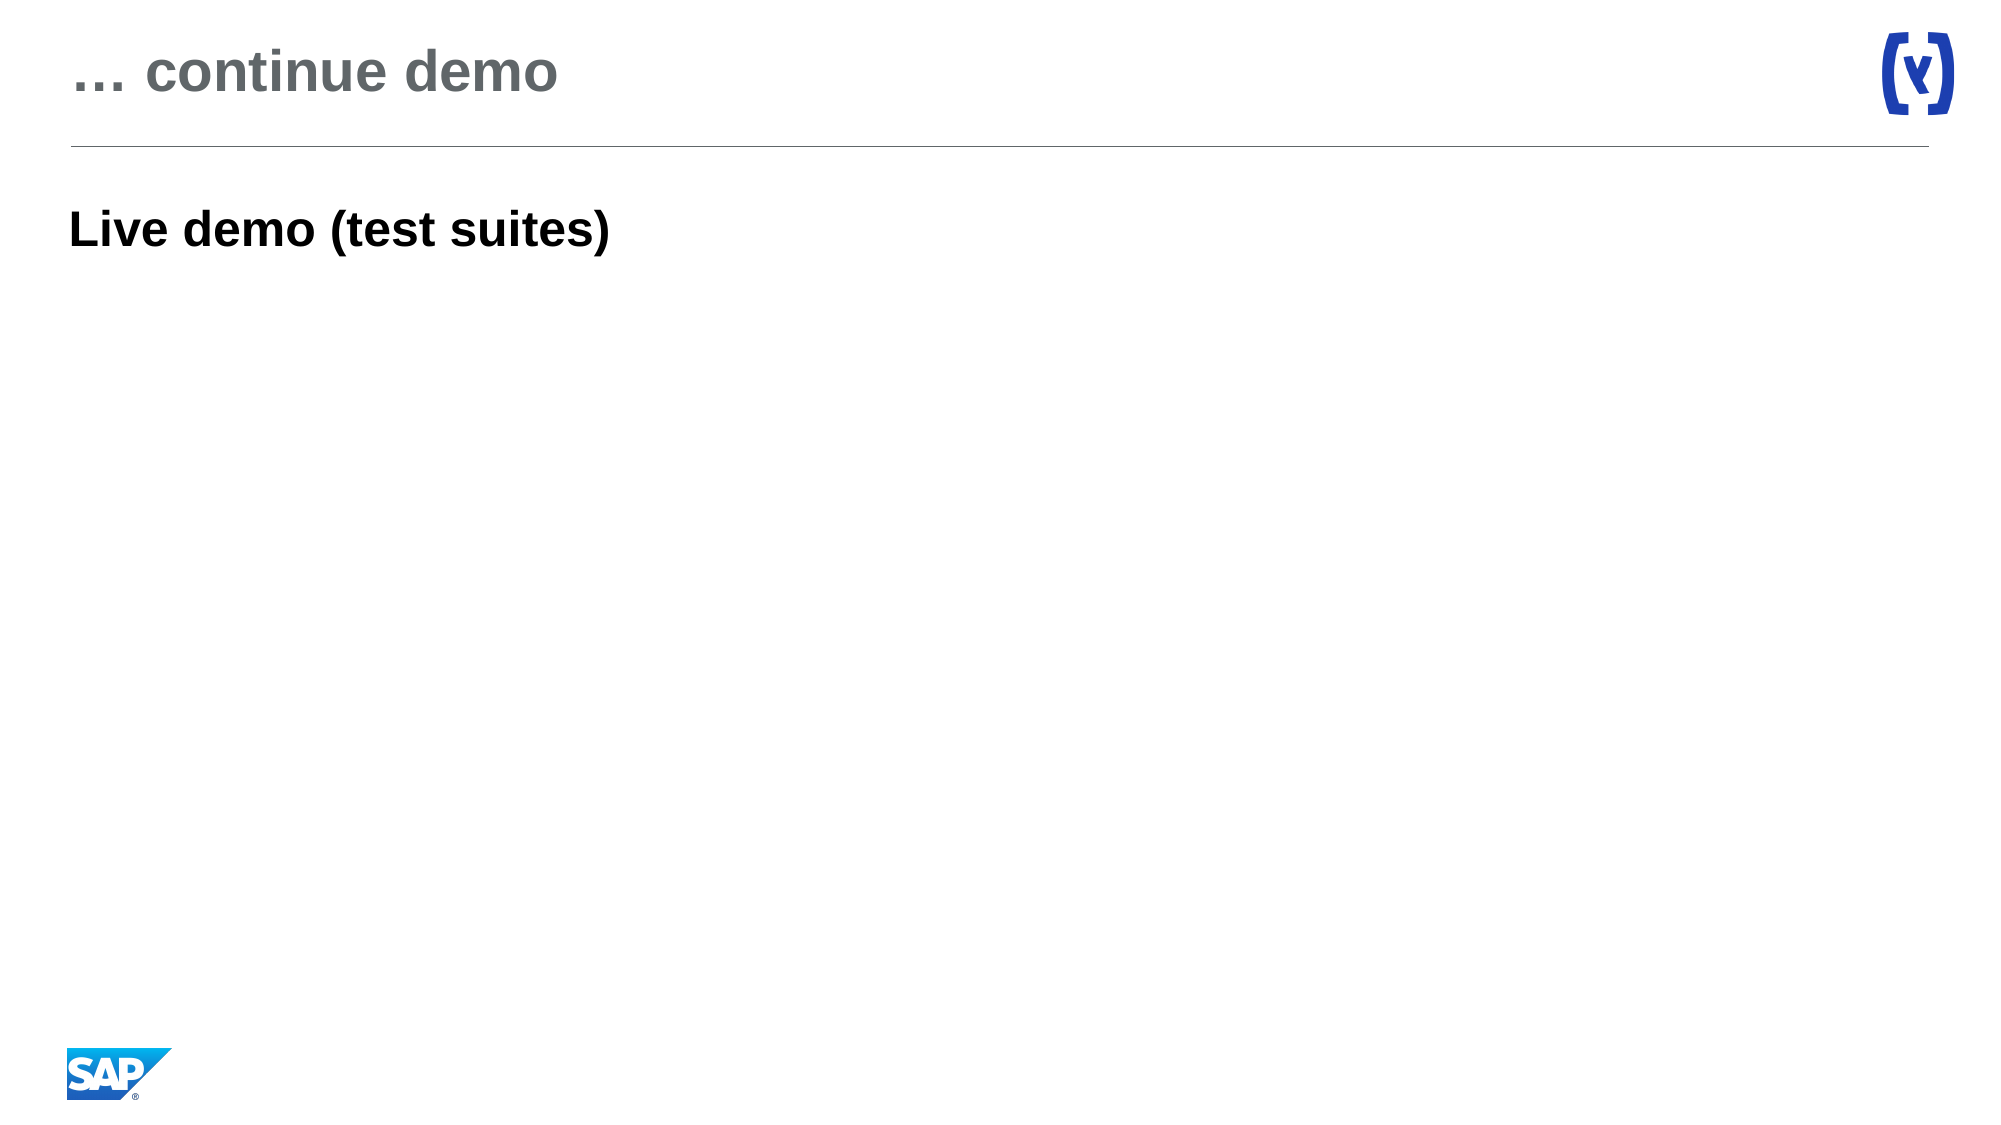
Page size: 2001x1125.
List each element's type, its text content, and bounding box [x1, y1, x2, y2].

title … continue demo [70, 10, 1837, 135]
list Live demo (test suites) [68, 196, 1931, 992]
picture [1881, 31, 1955, 116]
picture [67, 1050, 172, 1100]
